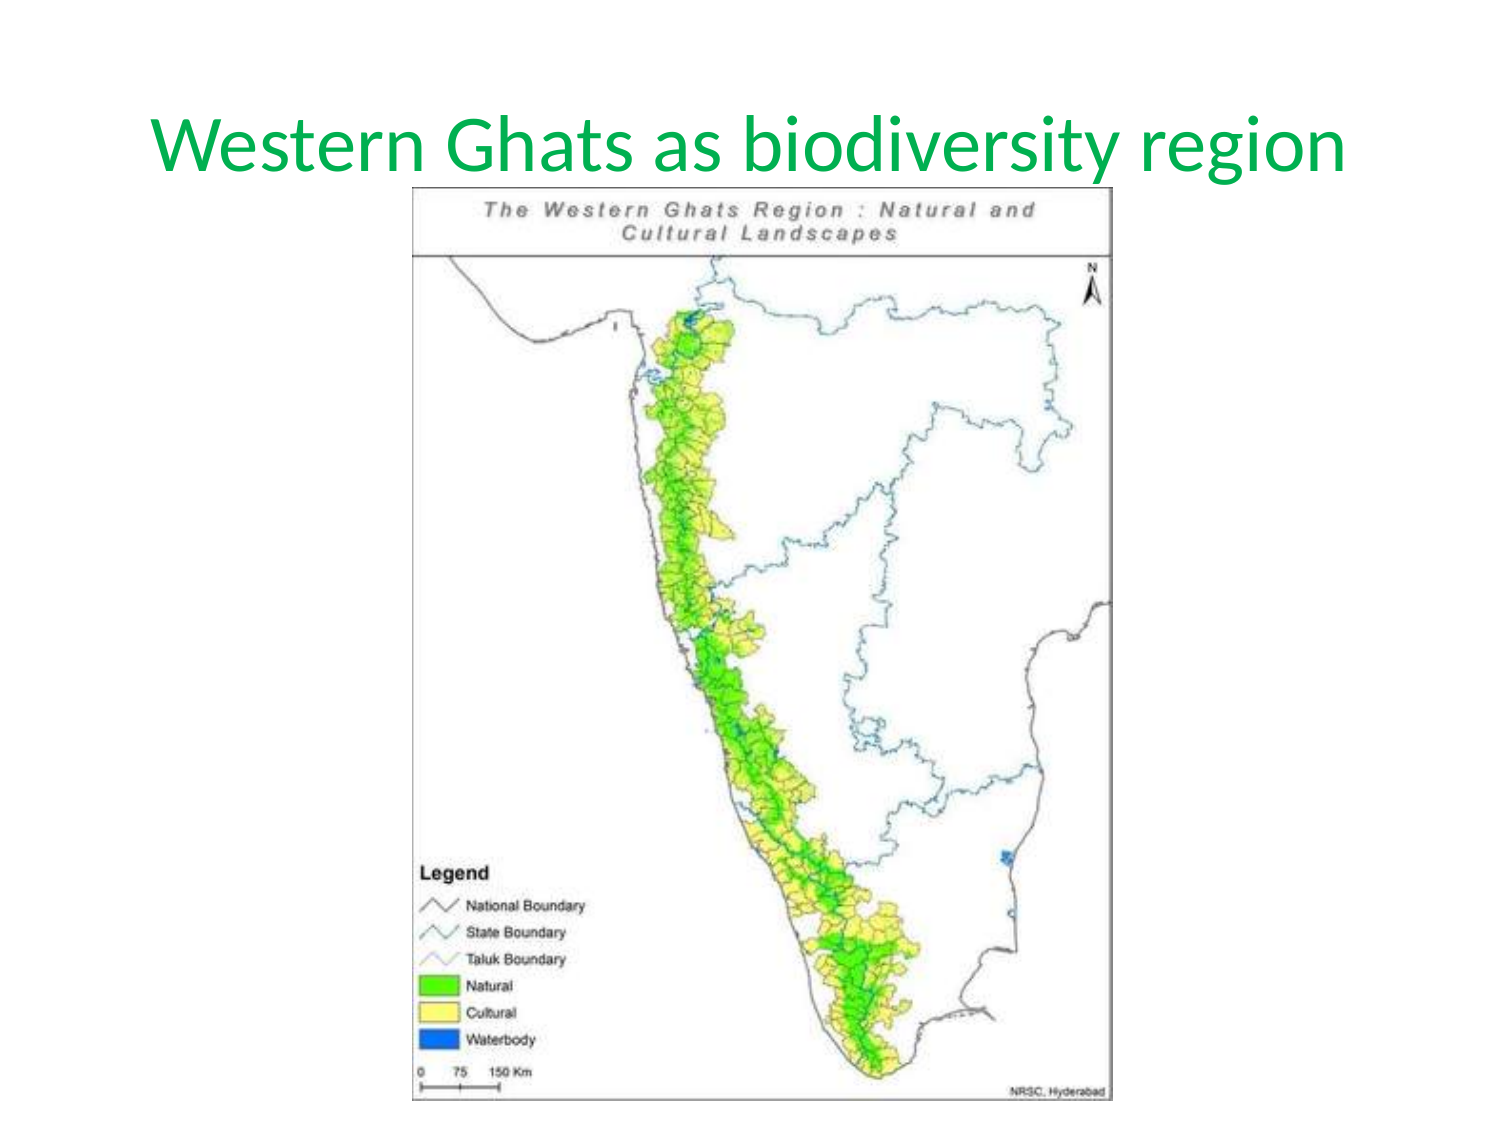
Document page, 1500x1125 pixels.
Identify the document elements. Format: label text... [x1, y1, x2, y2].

title Western Ghats as biodiversity region [75, 45, 1425, 233]
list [412, 187, 1113, 1101]
